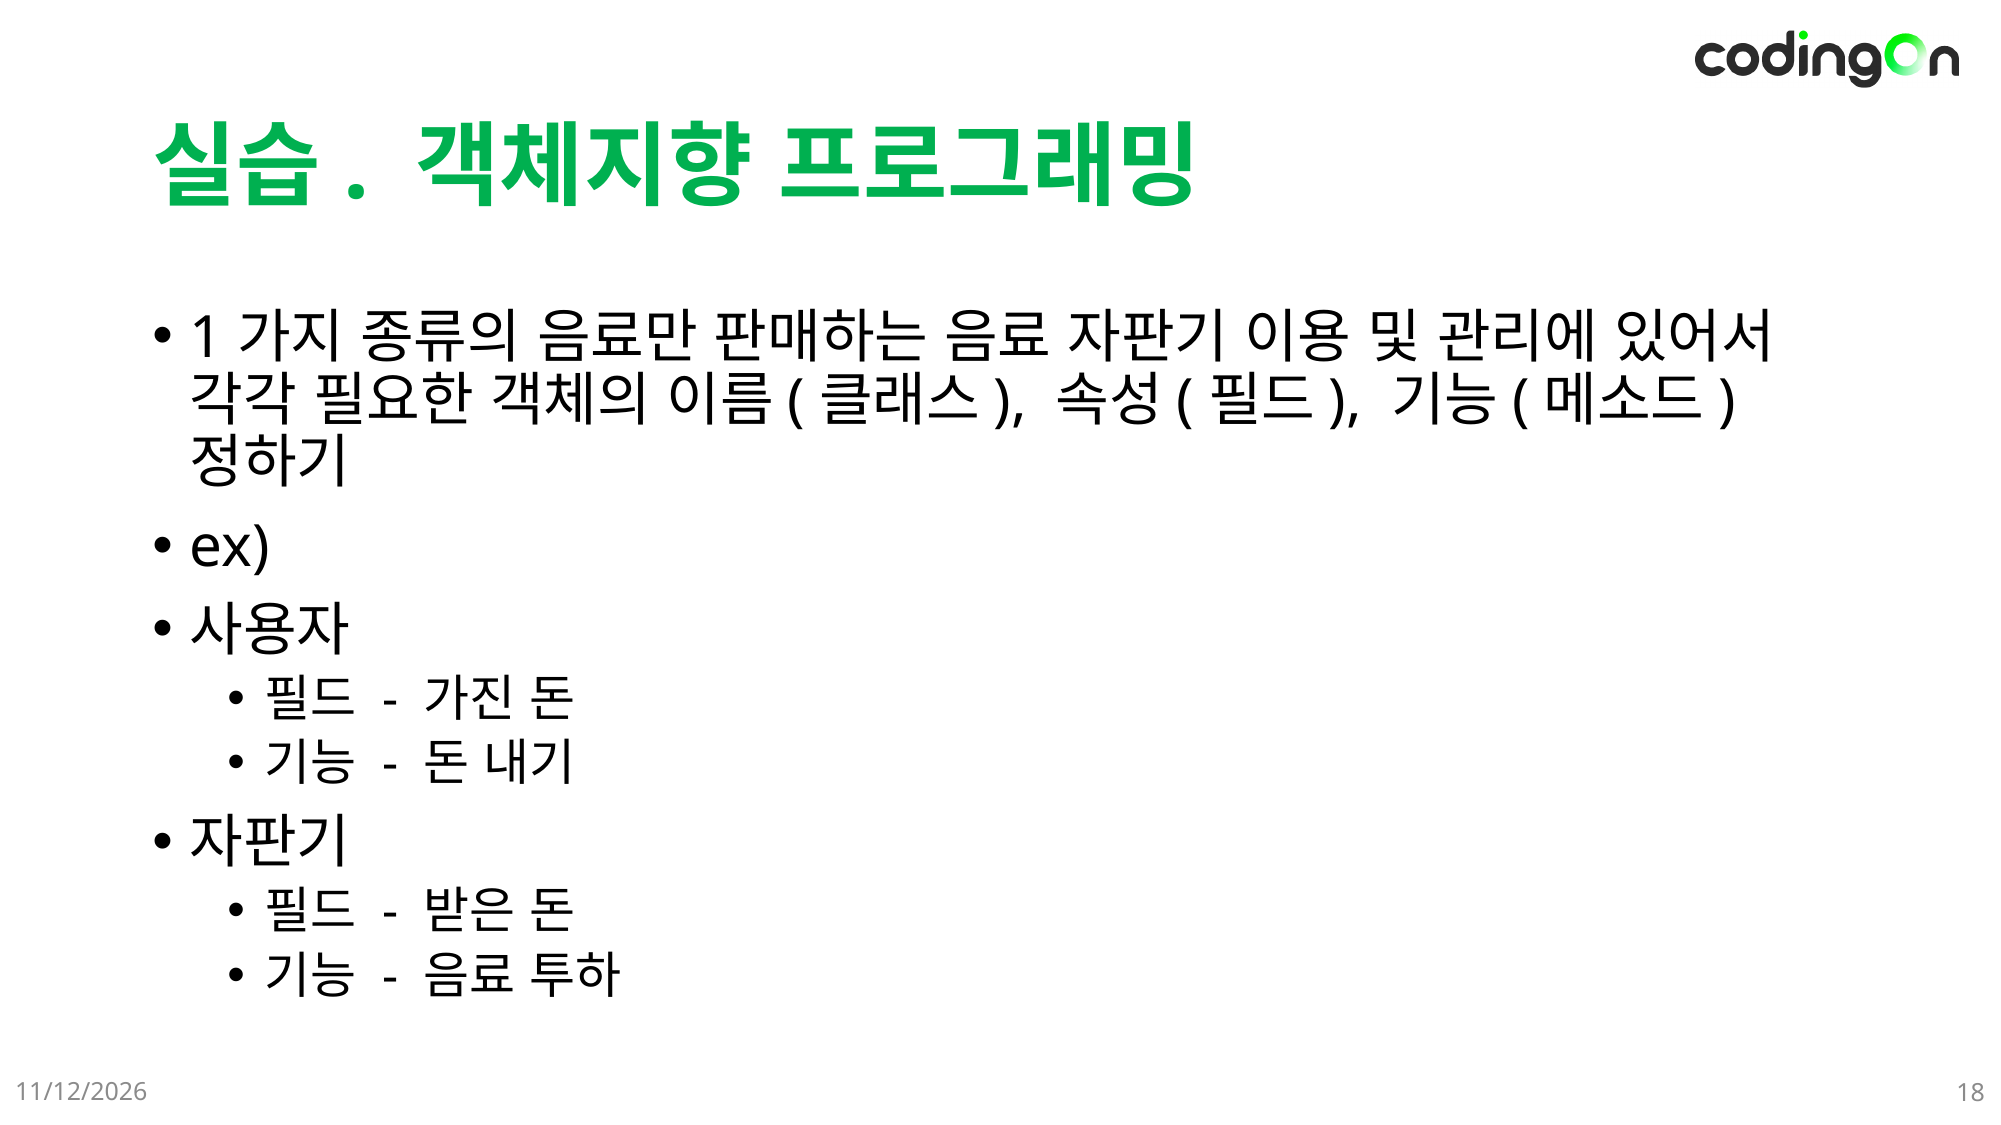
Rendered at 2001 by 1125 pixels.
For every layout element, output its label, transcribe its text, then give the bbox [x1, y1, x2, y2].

picture [1695, 30, 1959, 88]
list 1가지 종류의 음료만 판매하는 음료 자판기 이용 및 관리에 있어서 각각 필요한 객체의 이름(클래스), 속성(필드), 기능(메소드) 정하기 ex) 사용자 필드 - 가진 돈 기능 - 돈 내기 자판기 필드 - 받은 돈 기능 - 음료 투하 [137, 299, 1863, 1014]
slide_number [0, 1062, 450, 1123]
title 실습. 객체지향 프로그래밍 [137, 59, 1863, 278]
slide_number 18 [1550, 1063, 2000, 1124]
